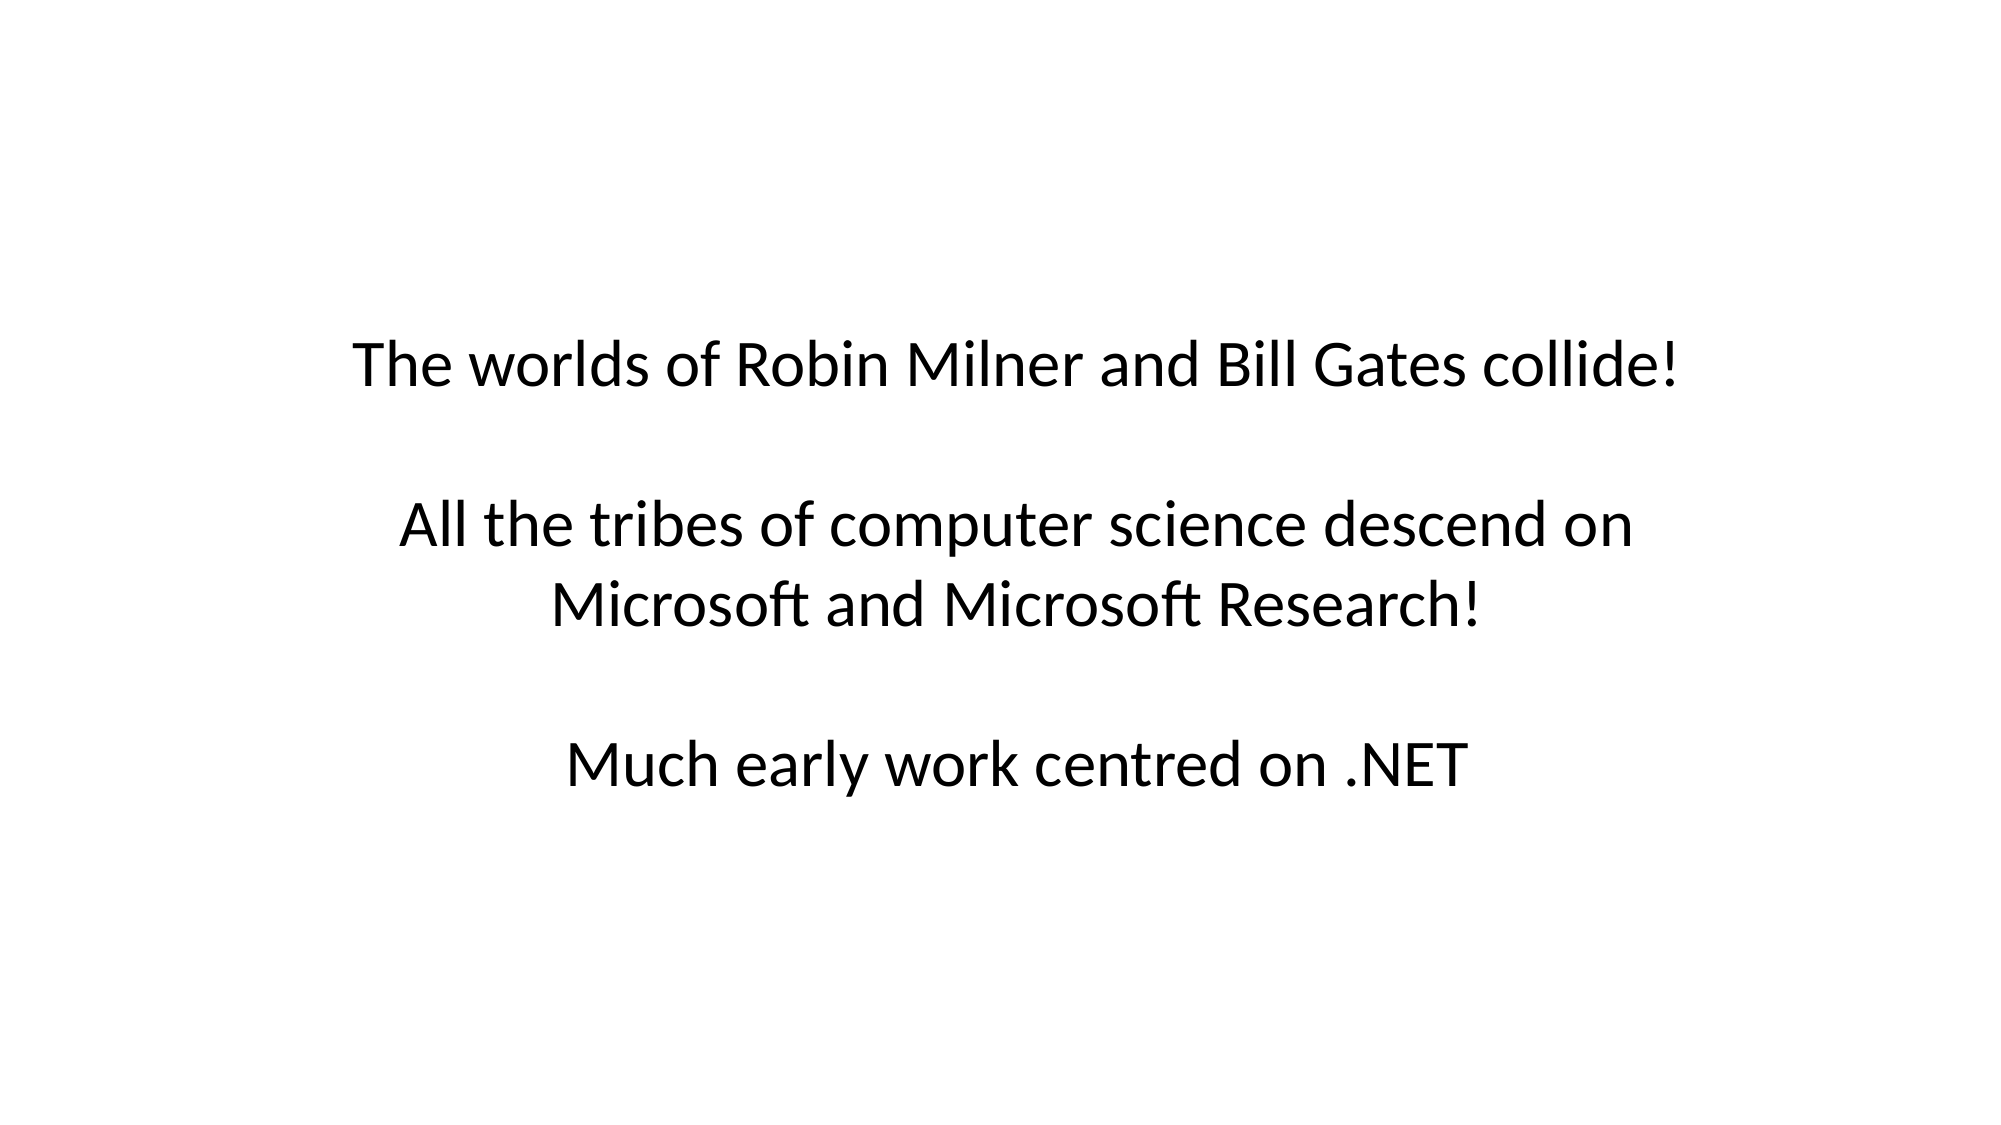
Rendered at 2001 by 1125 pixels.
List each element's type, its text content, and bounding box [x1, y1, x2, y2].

text_box The worlds of Robin Milner and Bill Gates collide! All the tribes of computer science descend on Microsoft and Microsoft Research! Much early work centred on .NET [253, 312, 1781, 808]
